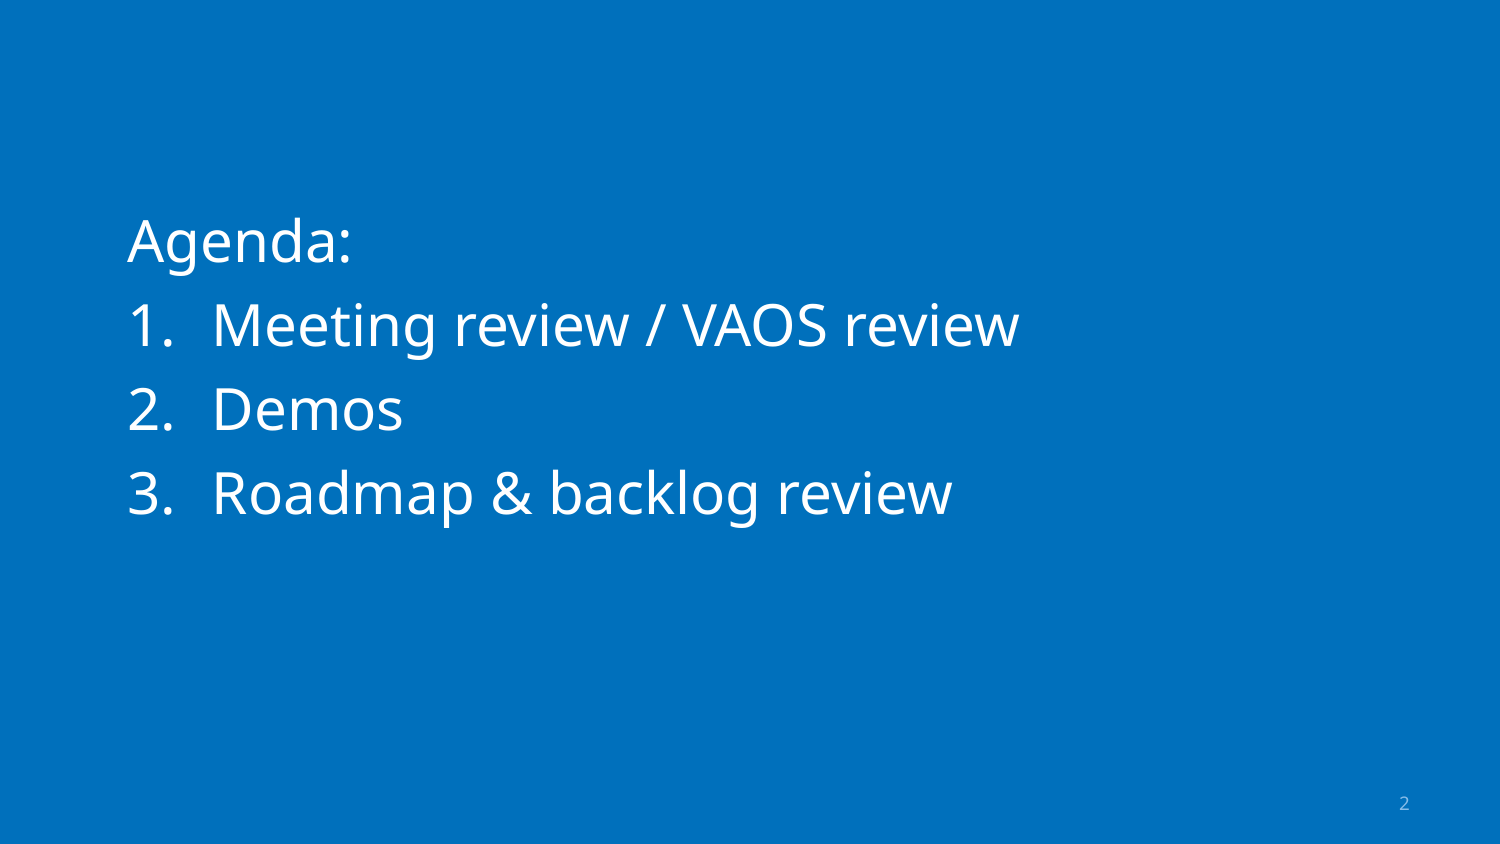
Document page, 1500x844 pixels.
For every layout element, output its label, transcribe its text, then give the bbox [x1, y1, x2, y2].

list Agenda: Meeting review / VAOS review Demos Roadmap & backlog review [75, 40, 1425, 760]
slide_number 2 [1312, 782, 1425, 827]
